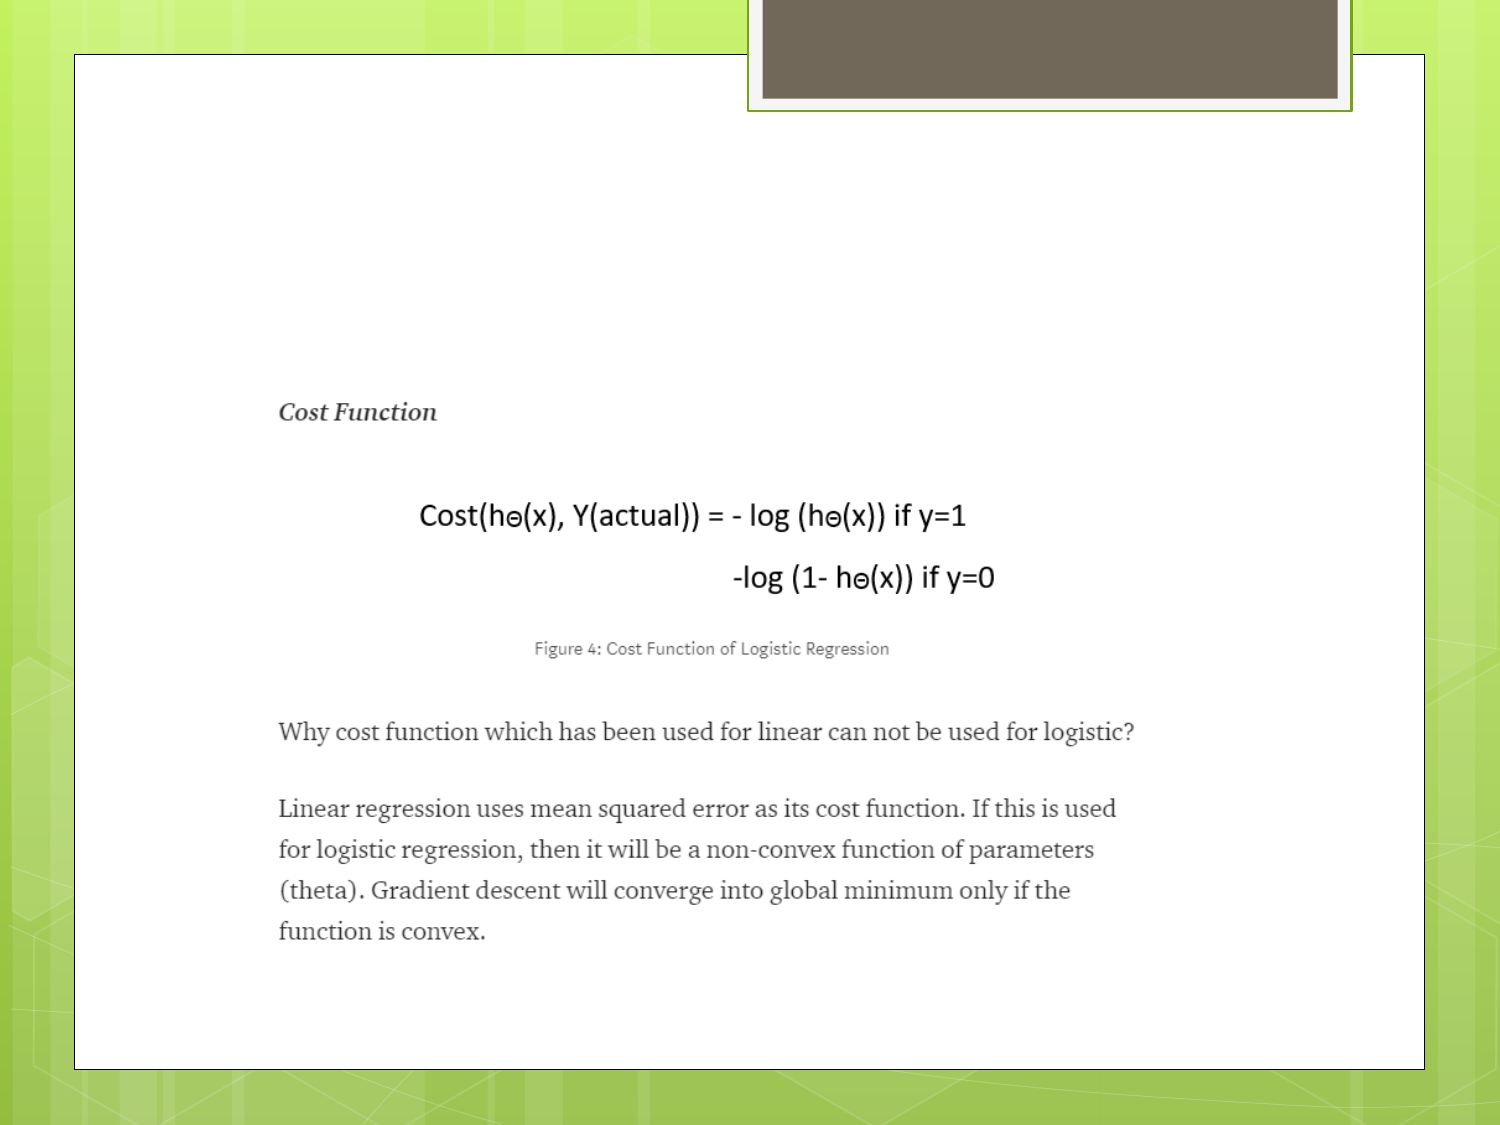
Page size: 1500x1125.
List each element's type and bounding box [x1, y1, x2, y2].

list [261, 380, 1192, 957]
